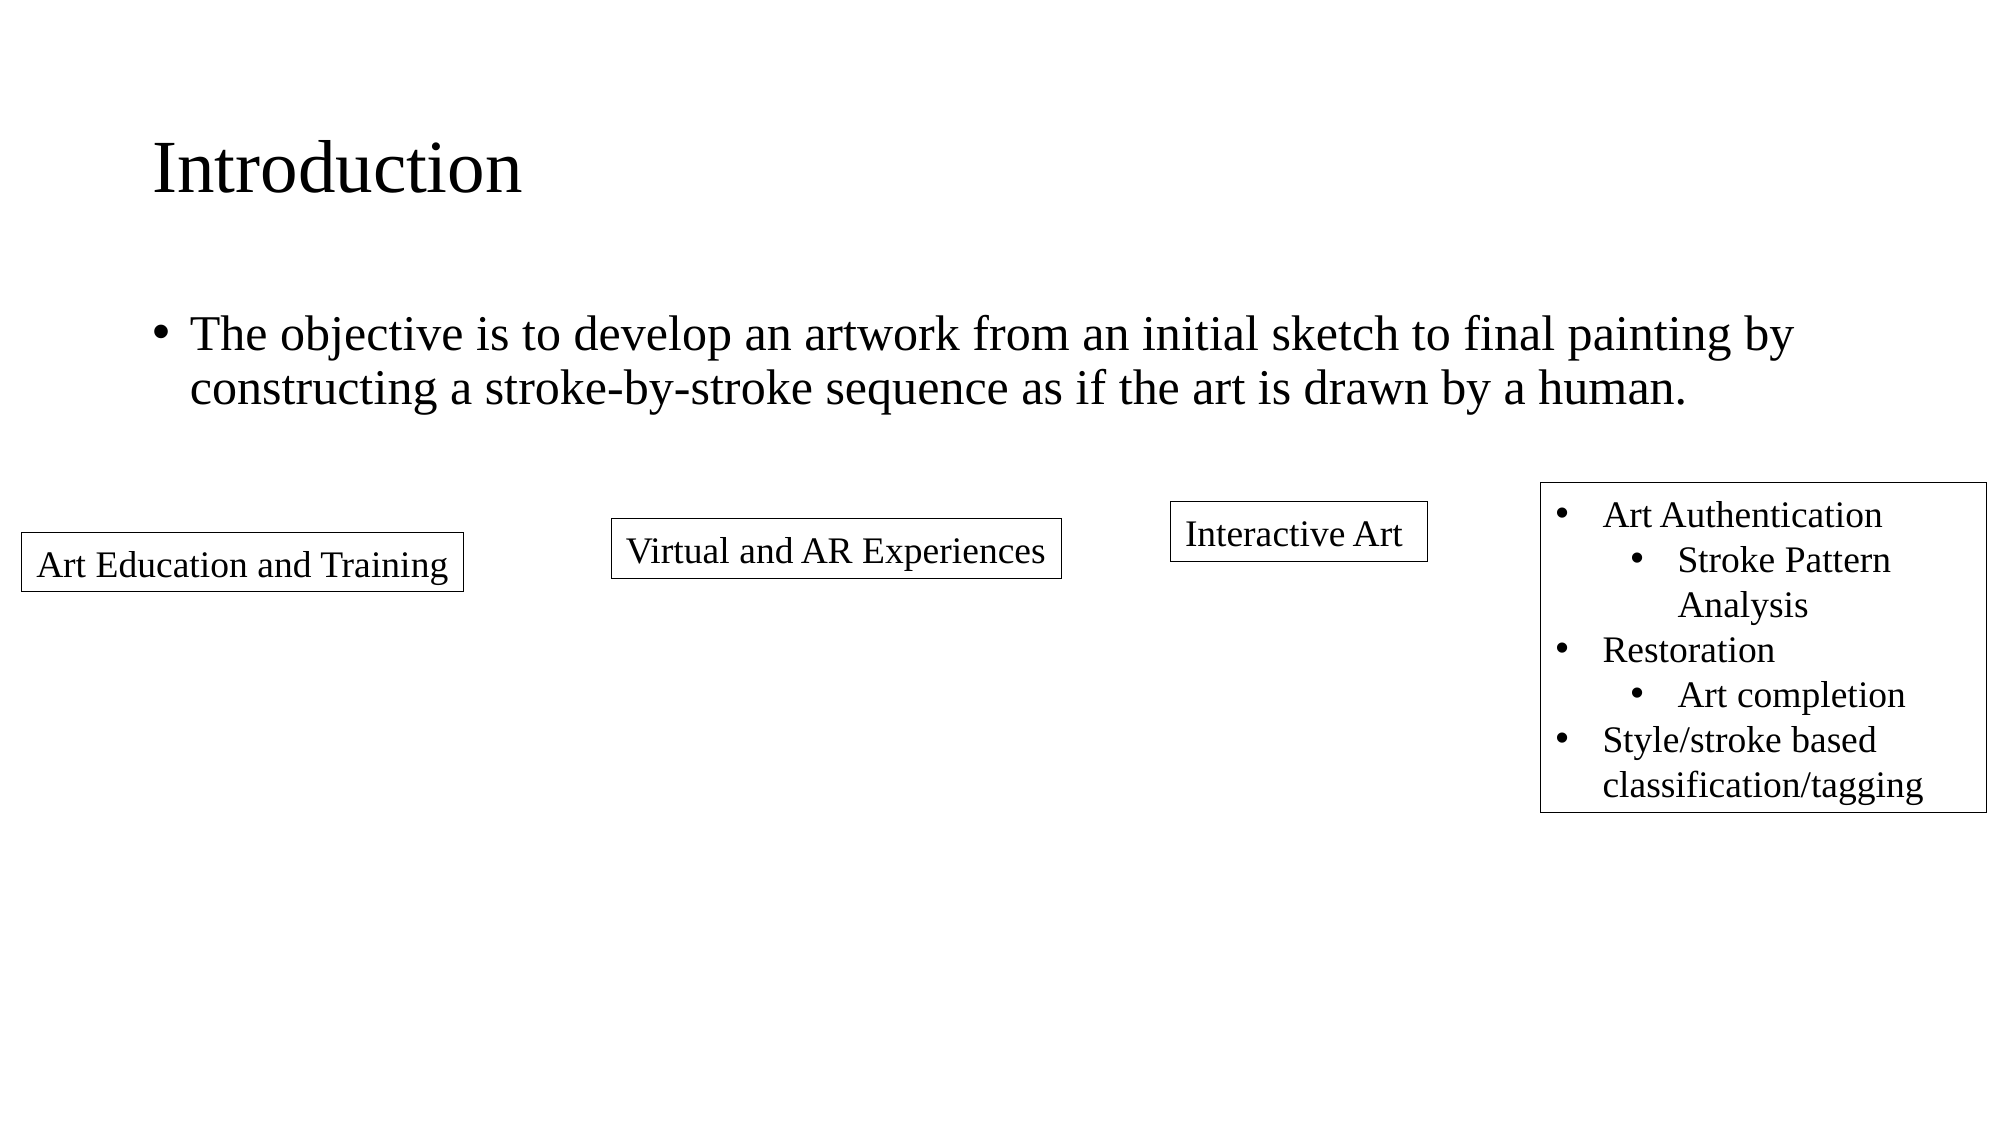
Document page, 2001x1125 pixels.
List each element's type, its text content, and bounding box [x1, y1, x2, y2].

text_box Art Authentication Stroke Pattern Analysis Restoration Art completion Style/stroke based classification/tagging [1540, 482, 1987, 813]
text_box Interactive Art [1170, 501, 1428, 562]
title Introduction [137, 59, 1863, 278]
list The objective is to develop an artwork from an initial sketch to final painting by constructing a stroke-by-stroke sequence as if the art is drawn by a human. [137, 299, 1863, 1014]
text_box Art Education and Training [21, 532, 464, 592]
text_box Virtual and AR Experiences [611, 518, 1062, 579]
